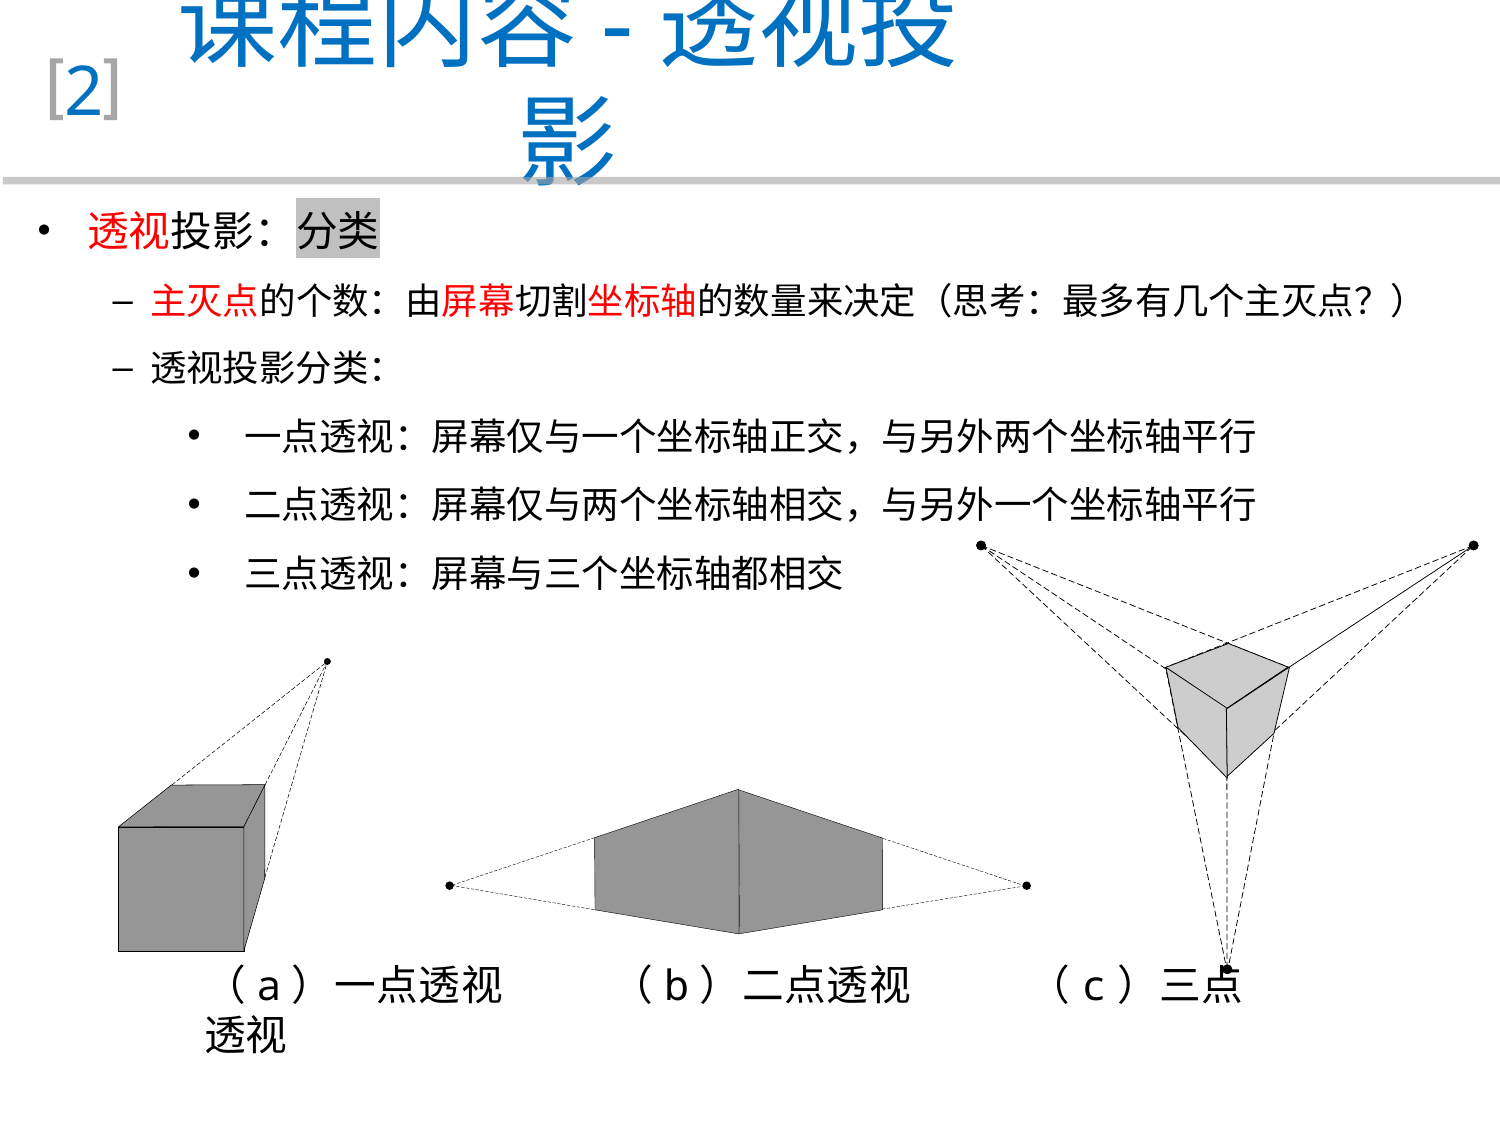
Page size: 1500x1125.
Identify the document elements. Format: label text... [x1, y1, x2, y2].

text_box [442, 786, 969, 937]
text_box 课程内容-透视投影 [117, 0, 1019, 175]
text_box [1, 175, 1500, 186]
text_box [49, 58, 63, 121]
text_box [103, 58, 117, 121]
text_box （a）一点透视 （b）二点透视 （c）三点透视 [189, 976, 1259, 1041]
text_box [116, 656, 333, 953]
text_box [974, 538, 1481, 977]
text_box 2 [49, 41, 117, 137]
list 透视投影：分类 主灭点的个数：由屏幕切割坐标轴的数量来决定（思考：最多有几个主灭点？） 透视投影分类： 一点透视：屏幕仅与一个坐标轴正交，与另外两个坐标轴平行 二点透视：屏幕仅与两个坐标轴相交，与另外一个坐标轴平行 三点透视：屏幕与三个坐标轴都相交 [22, 184, 1480, 892]
